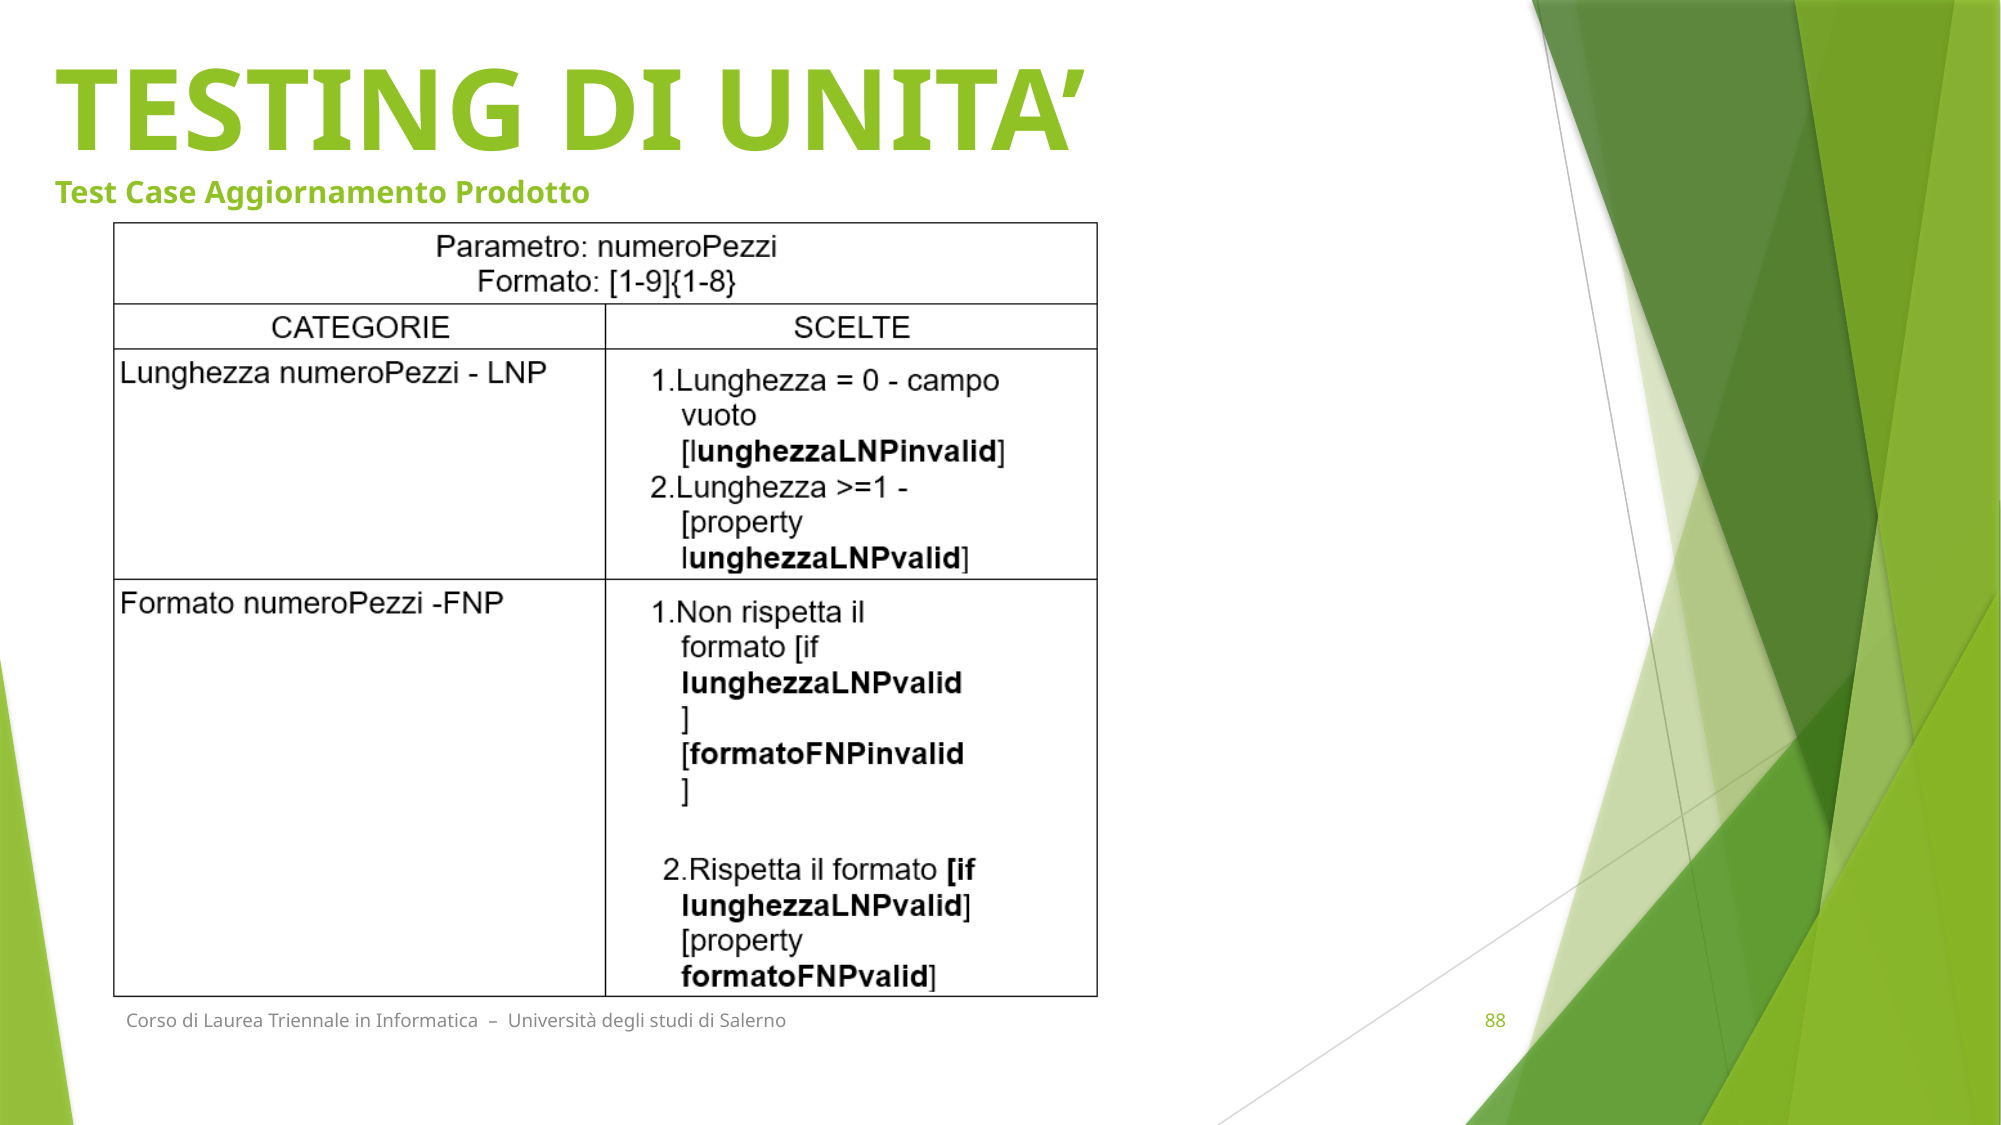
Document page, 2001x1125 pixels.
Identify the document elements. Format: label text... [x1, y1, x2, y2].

slide_number 88 [1409, 991, 1522, 1051]
title TESTING DI UNITA’ Test Case Aggiornamento Prodotto [39, 29, 1451, 218]
picture [102, 220, 1107, 1001]
footer Corso di Laurea Triennale in Informatica – Università degli studi di Salerno [111, 991, 1145, 1051]
